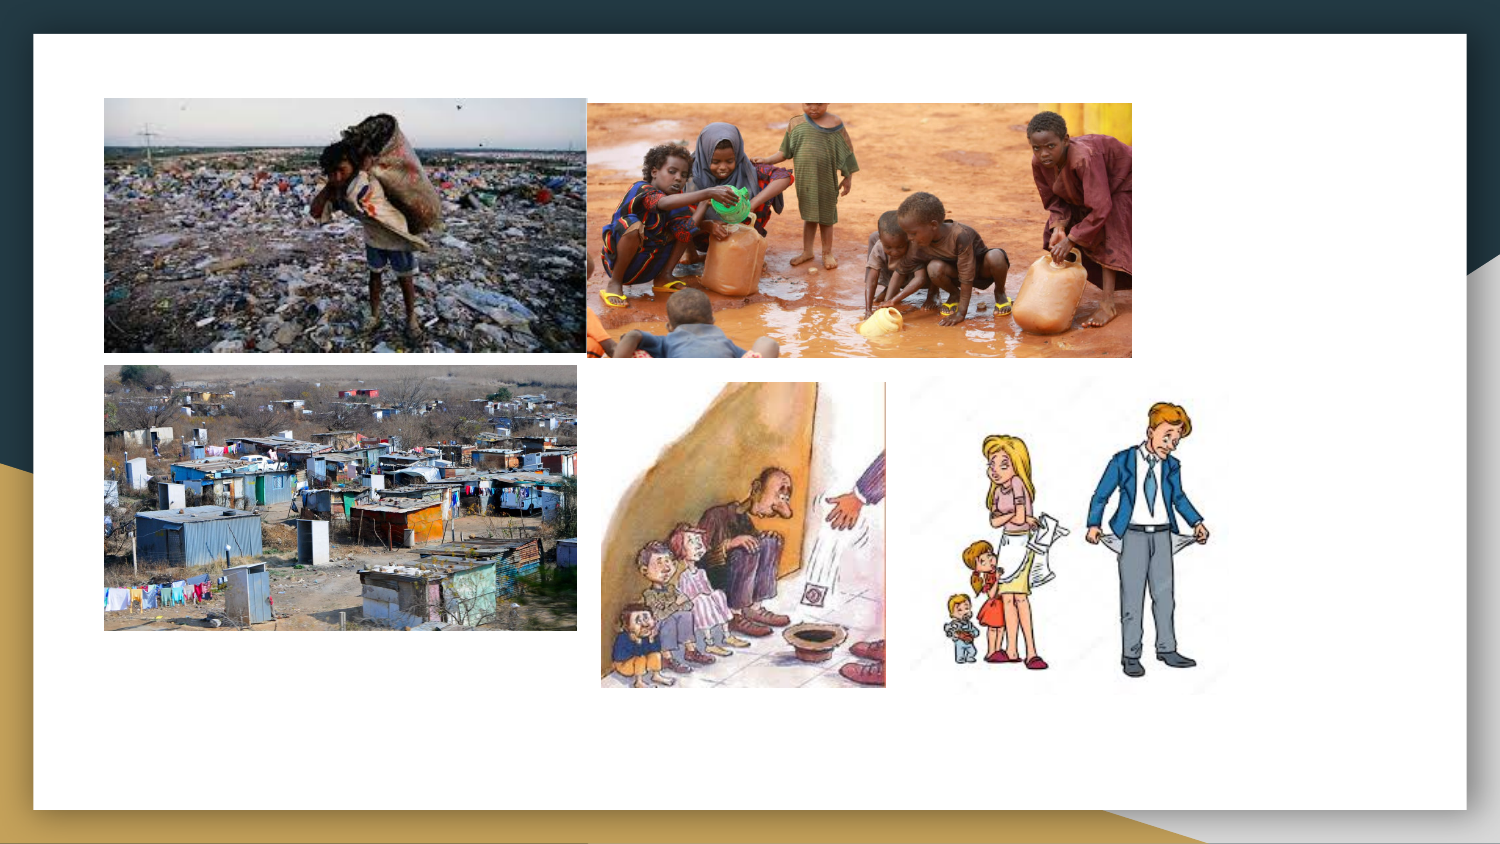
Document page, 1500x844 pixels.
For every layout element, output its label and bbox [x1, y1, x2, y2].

picture [910, 375, 1229, 695]
picture [600, 382, 886, 688]
picture [104, 364, 577, 631]
picture [104, 97, 1133, 359]
